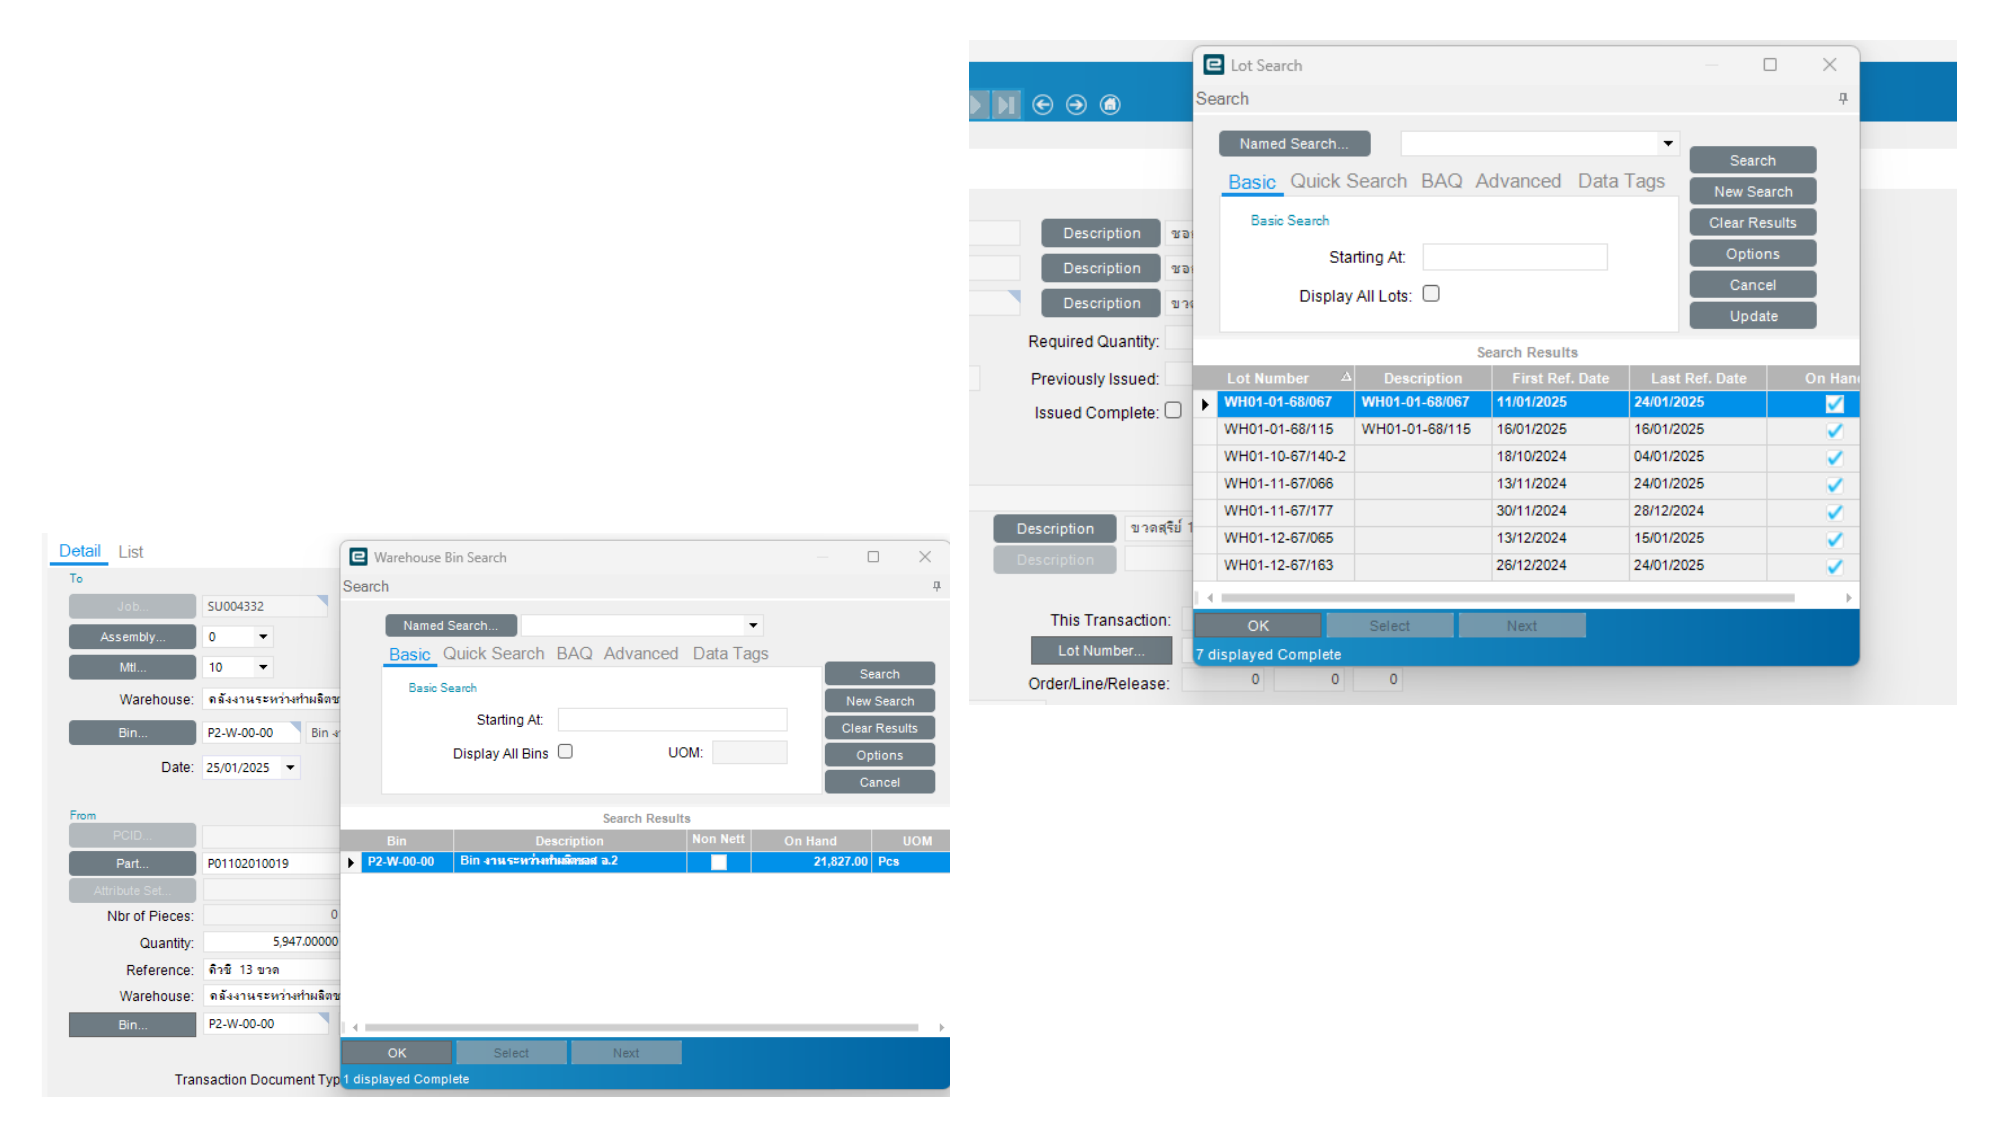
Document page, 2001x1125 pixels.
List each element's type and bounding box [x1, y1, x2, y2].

picture [33, 533, 950, 1097]
picture [969, 40, 1957, 705]
